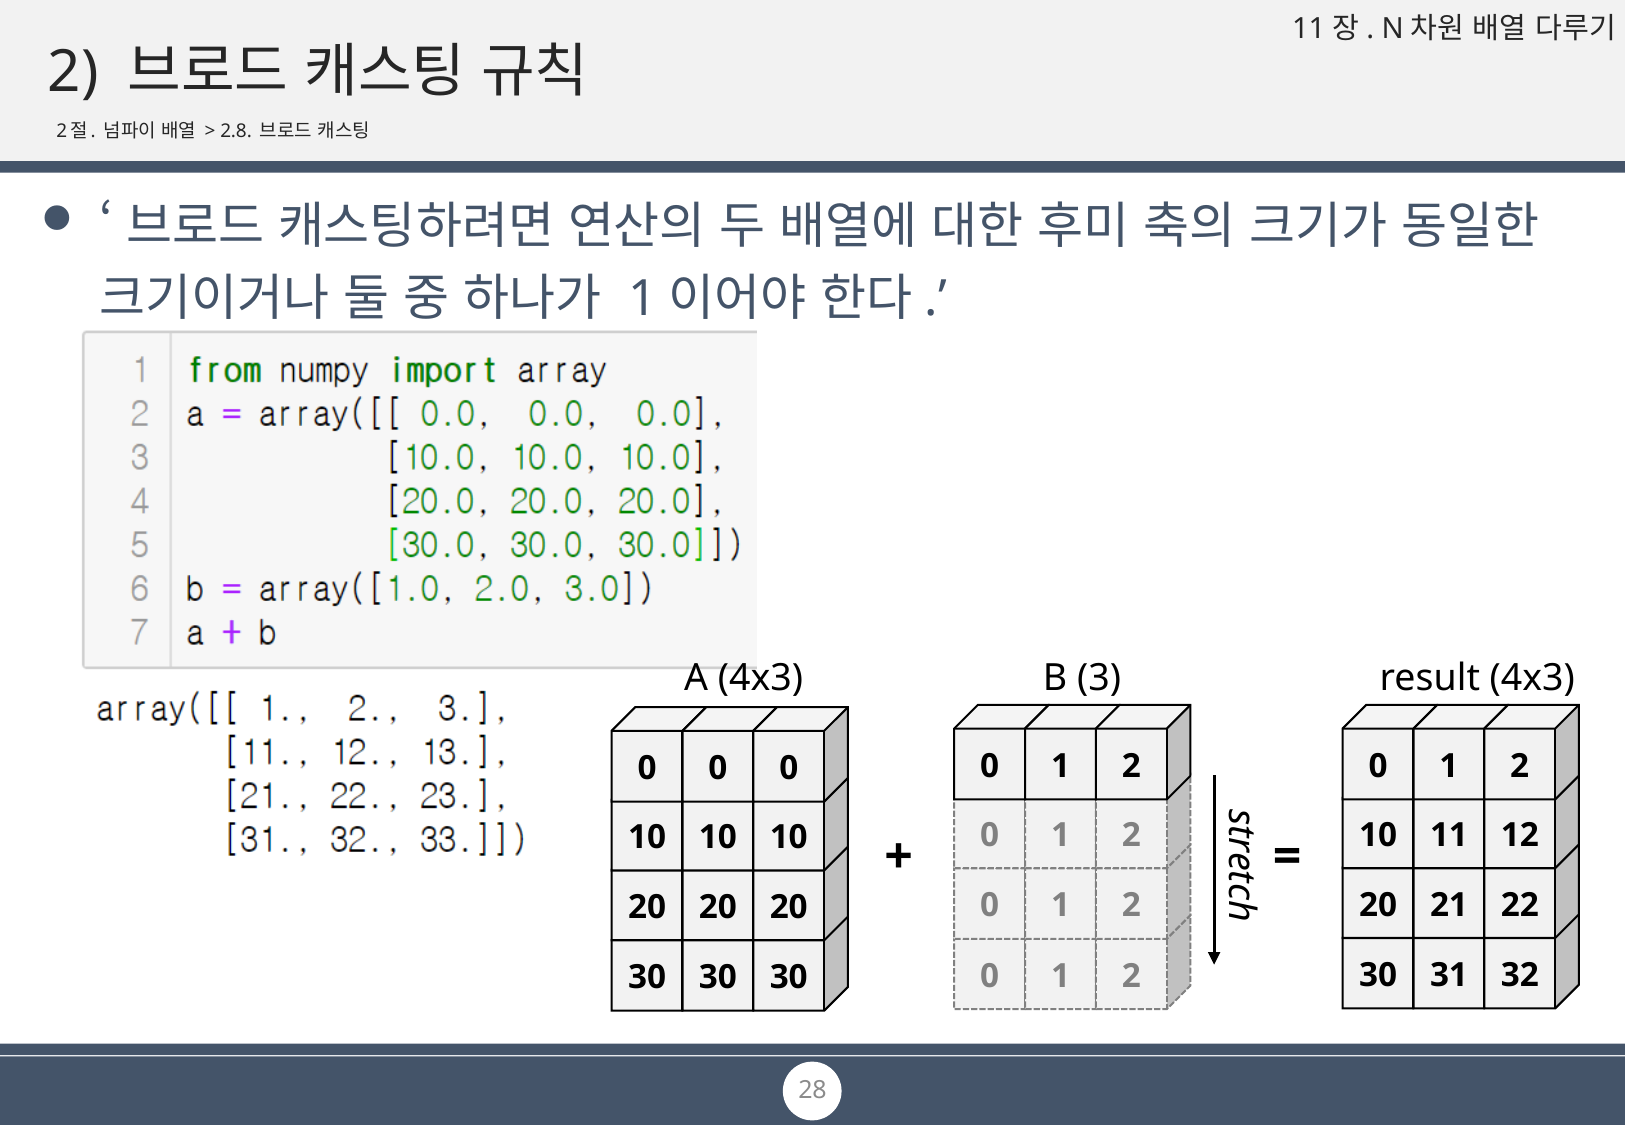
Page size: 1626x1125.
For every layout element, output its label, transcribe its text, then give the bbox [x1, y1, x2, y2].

list 2절. 넘파이 배열 > 2.8. 브로드 캐스팅 [44, 113, 1592, 149]
slide_number 28 [629, 1061, 996, 1121]
picture [77, 323, 757, 861]
list ‘브로드 캐스팅하려면 연산의 두 배열에 대한 후미 축의 크기가 동일한 크기이거나 둘 중 하나가 1이어야 한다.’ [26, 173, 1592, 1032]
title 2) 브로드 캐스팅 규칙 [32, 30, 1592, 114]
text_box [611, 645, 1592, 1011]
